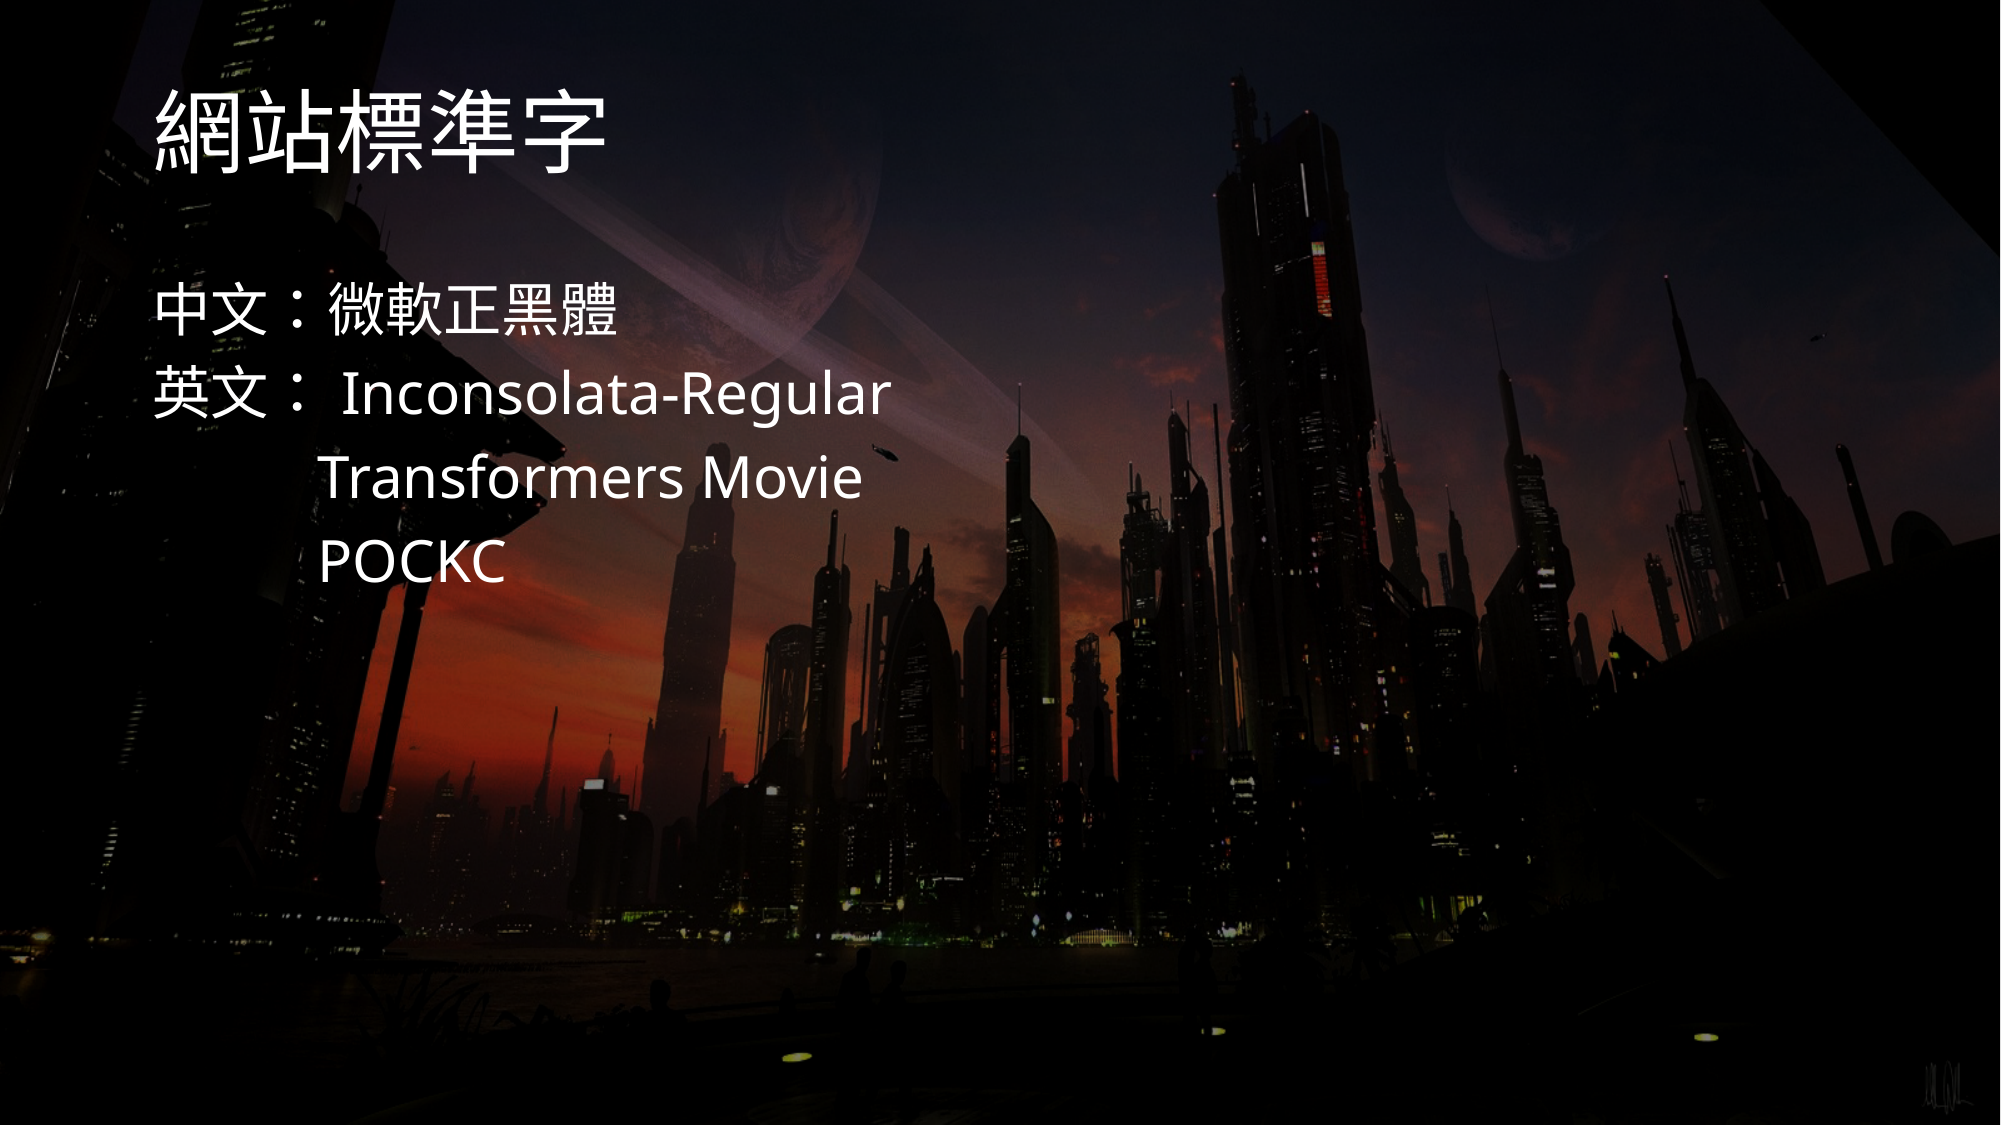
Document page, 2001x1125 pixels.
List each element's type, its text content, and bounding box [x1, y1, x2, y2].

title 網站標準字 [137, 49, 1863, 224]
picture [0, 0, 2001, 1125]
list 中文：微軟正黑體 英文：Inconsolata-Regular Transformers Movie POCKC [137, 273, 1863, 1014]
